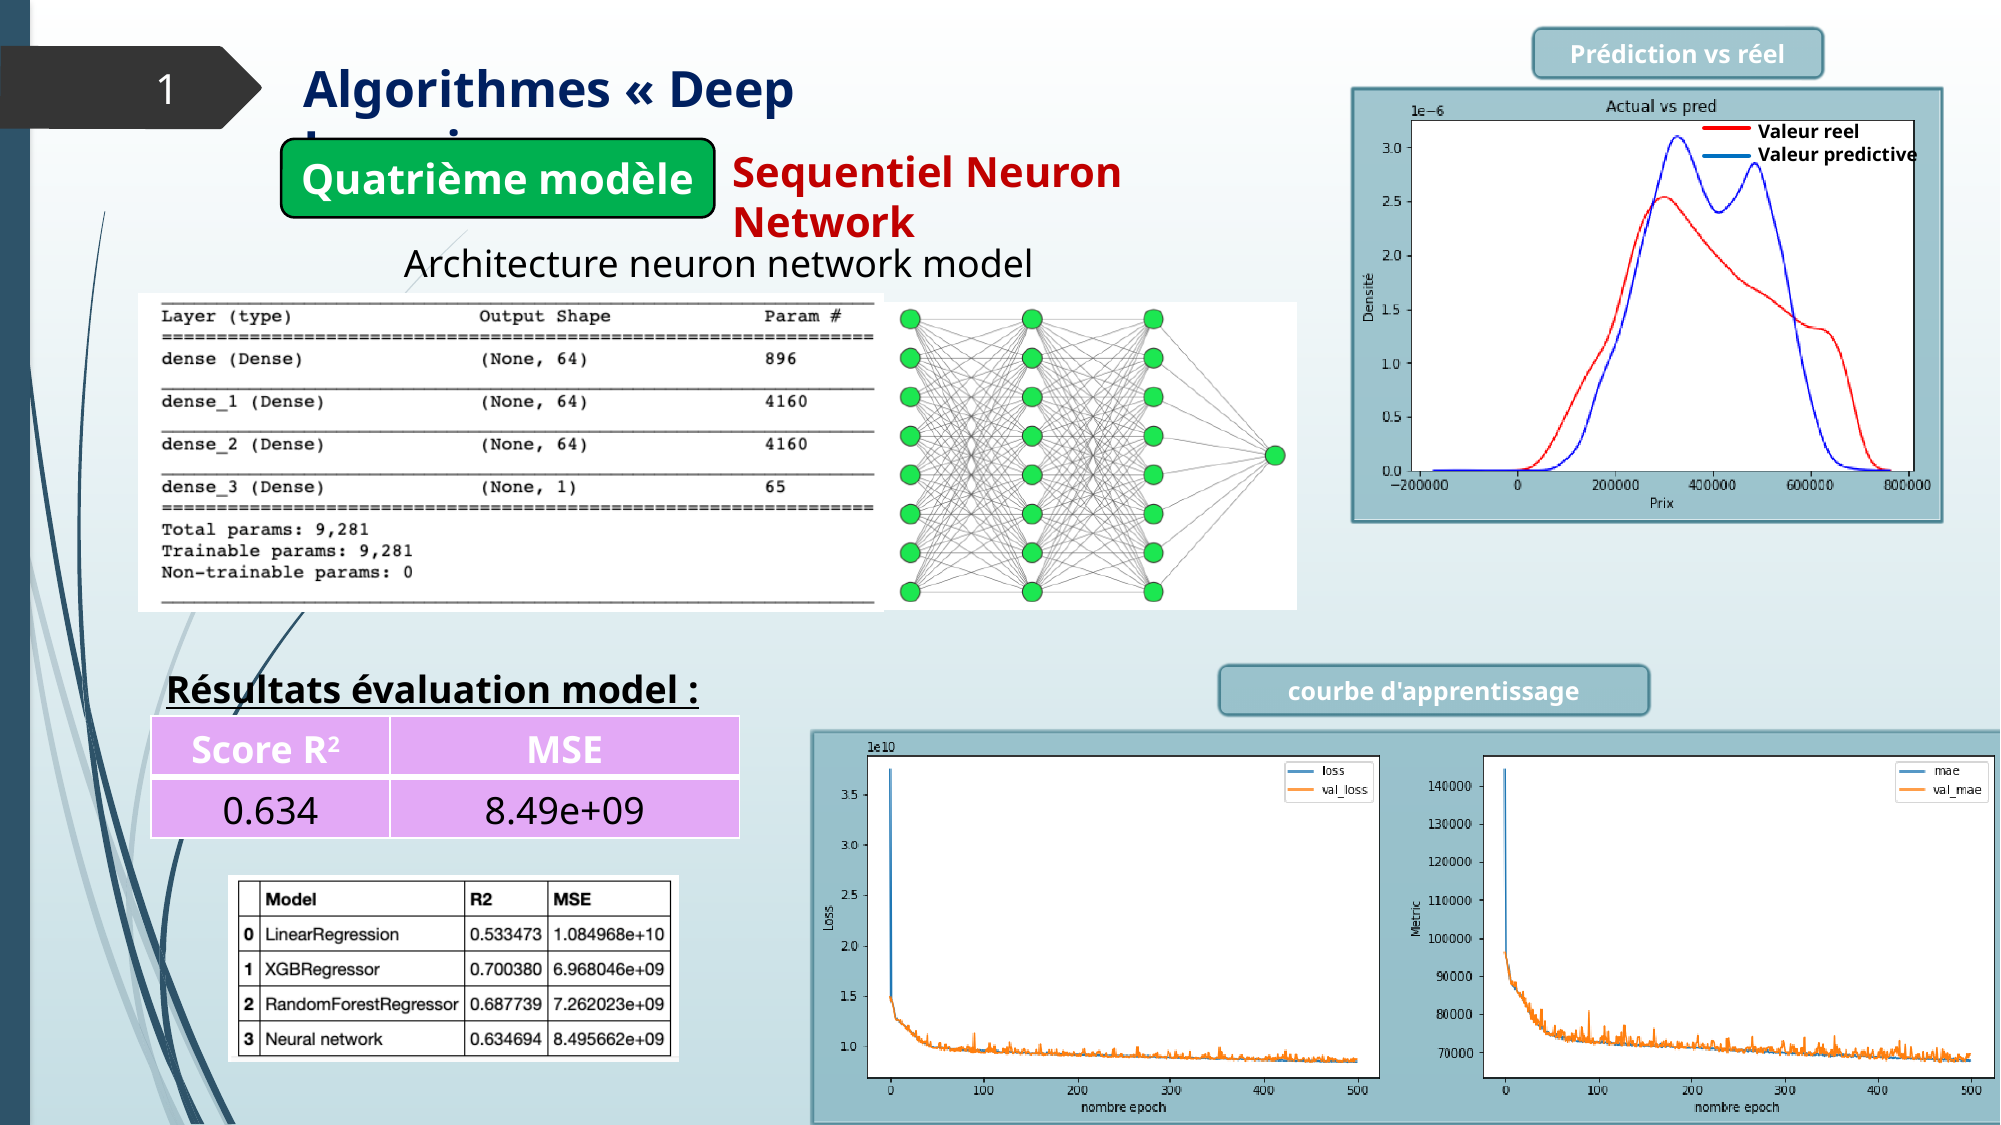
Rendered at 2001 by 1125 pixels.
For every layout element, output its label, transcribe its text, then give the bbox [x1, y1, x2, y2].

table_cell 8.49e+09 [391, 780, 739, 837]
table_header MSE [391, 719, 739, 774]
text_box Architecture neuron network model [388, 232, 1084, 293]
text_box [1354, 30, 1956, 519]
picture [228, 874, 679, 1062]
table_header Score R2 [152, 719, 389, 774]
picture [813, 732, 2000, 1122]
text_box Algorithmes « Deep Learning » [288, 49, 1069, 185]
text_box Résultats évaluation model : [150, 636, 803, 719]
table_cell 0.634 [152, 780, 389, 837]
picture [138, 293, 1298, 613]
text_box Sequentiel Neuron Network [717, 138, 1303, 254]
text_box Quatrième modèle [279, 137, 716, 219]
slide_number 27 [66, 46, 195, 130]
text_box courbe d'apprentissage [1221, 668, 1647, 713]
